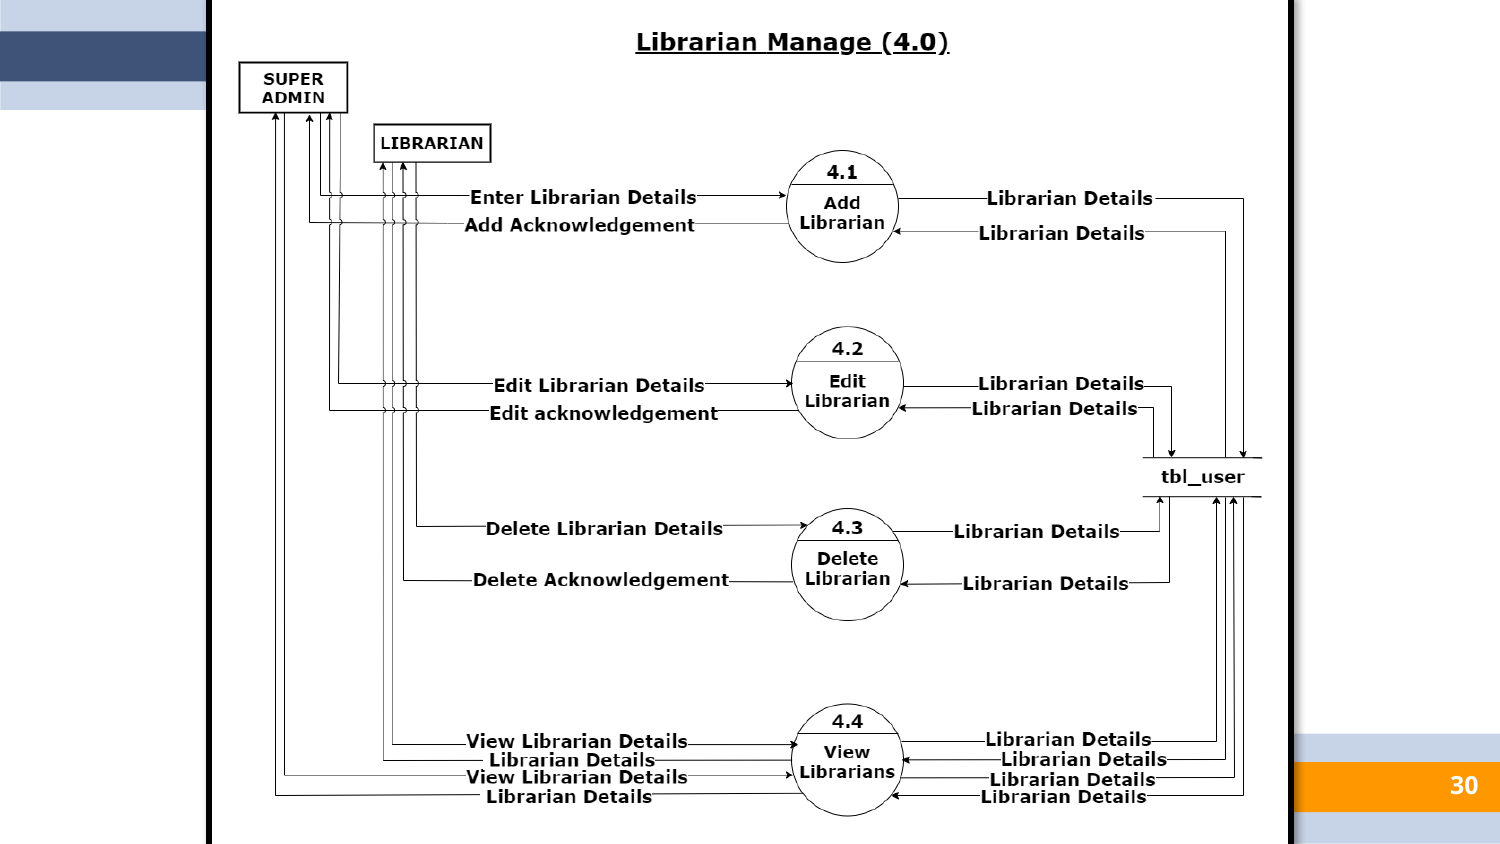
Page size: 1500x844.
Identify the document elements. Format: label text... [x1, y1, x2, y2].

slide_number 30 [1304, 760, 1494, 813]
picture [211, 0, 1289, 844]
